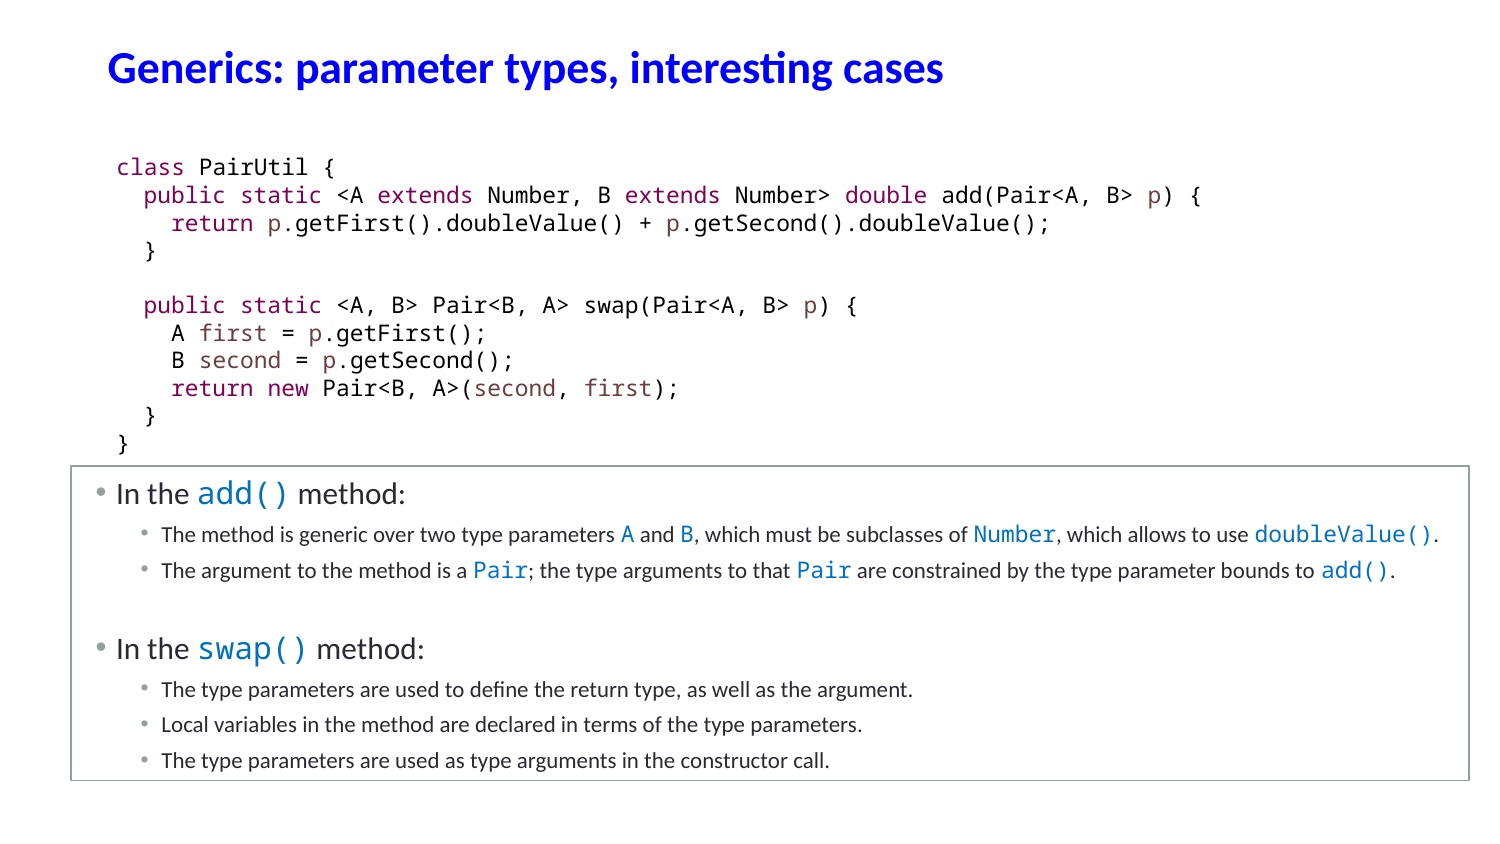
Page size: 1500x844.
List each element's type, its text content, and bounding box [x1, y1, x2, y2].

list class PairUtil { public static <A extends Number, B extends Number> double add(Pair<A, B> p) { return p.getFirst().doubleValue() + p.getSecond().doubleValue(); } public static <A, B> Pair<B, A> swap(Pair<A, B> p) { A first = p.getFirst(); B second = p.getSecond(); return new Pair<B, A>(second, first); } } [101, 137, 1499, 699]
title Generics: parameter types, interesting cases [51, 23, 1449, 117]
text_box In the add() method: The method is generic over two type parameters A and B, which must be subclasses of Number, which allows to use doubleValue(). The argument to the method is a Pair; the type arguments to that Pair are constrained by the type parameter bounds to add(). In the swap() method: The type parameters are used to define the return type, as well as the argument. Local variables in the method are declared in terms of the type parameters. The type parameters are used as type arguments in the constructor call. [71, 466, 1469, 781]
